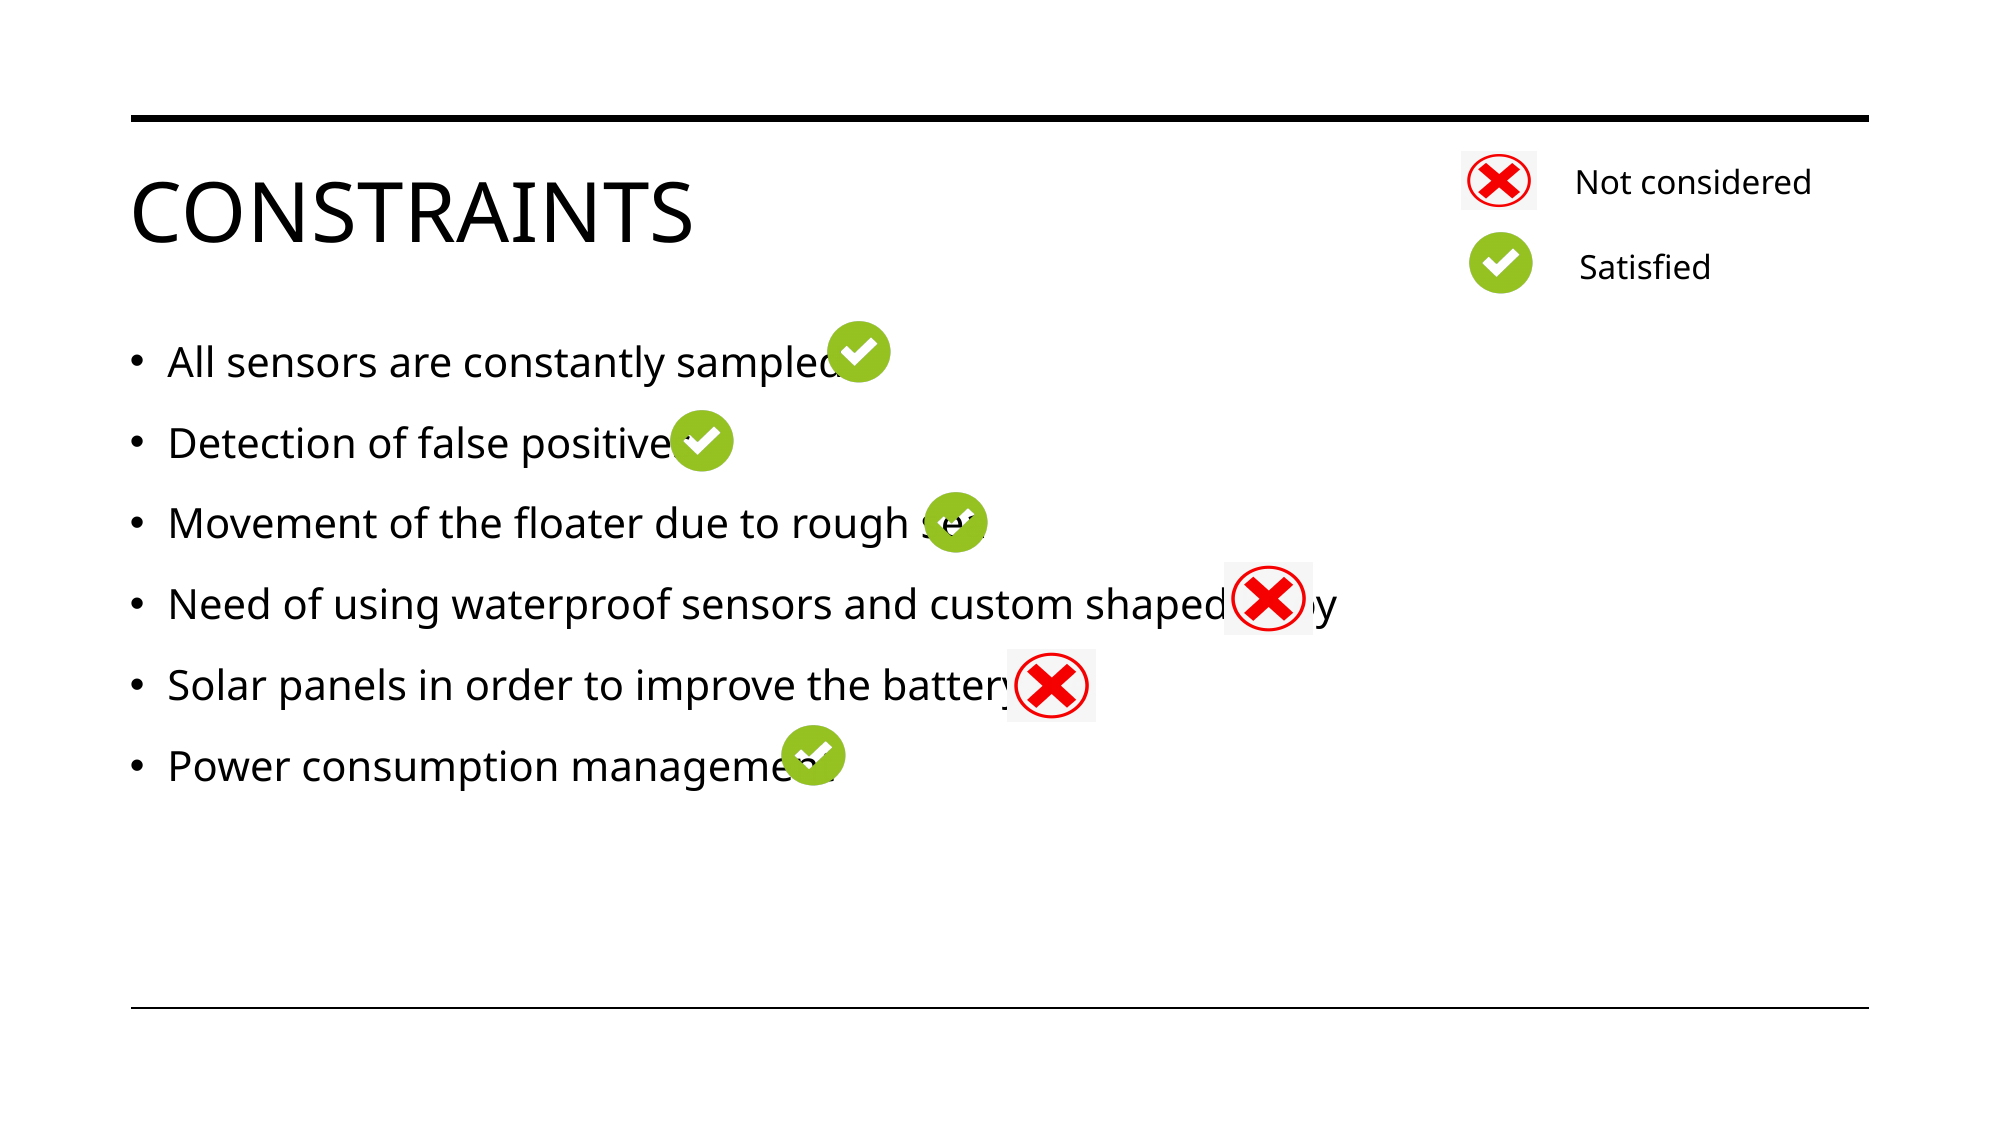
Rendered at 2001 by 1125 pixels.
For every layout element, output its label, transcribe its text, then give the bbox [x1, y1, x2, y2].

picture [811, 317, 903, 390]
list All sensors are constantly sampled Detection of false positives Movement of the floater due to rough sea Need of using waterproof sensors and custom shaped buoy Solar panels in order to improve the battery life Power consumption management [114, 317, 1869, 915]
picture [1224, 562, 1313, 635]
picture [1007, 649, 1096, 722]
picture [654, 406, 746, 479]
picture [1453, 228, 1545, 301]
picture [1461, 151, 1537, 210]
picture [908, 488, 1000, 560]
text_box Satisfied [1564, 234, 1737, 294]
title Constraints [114, 151, 1869, 283]
text_box Not considered [1559, 153, 1837, 209]
picture [765, 721, 858, 794]
